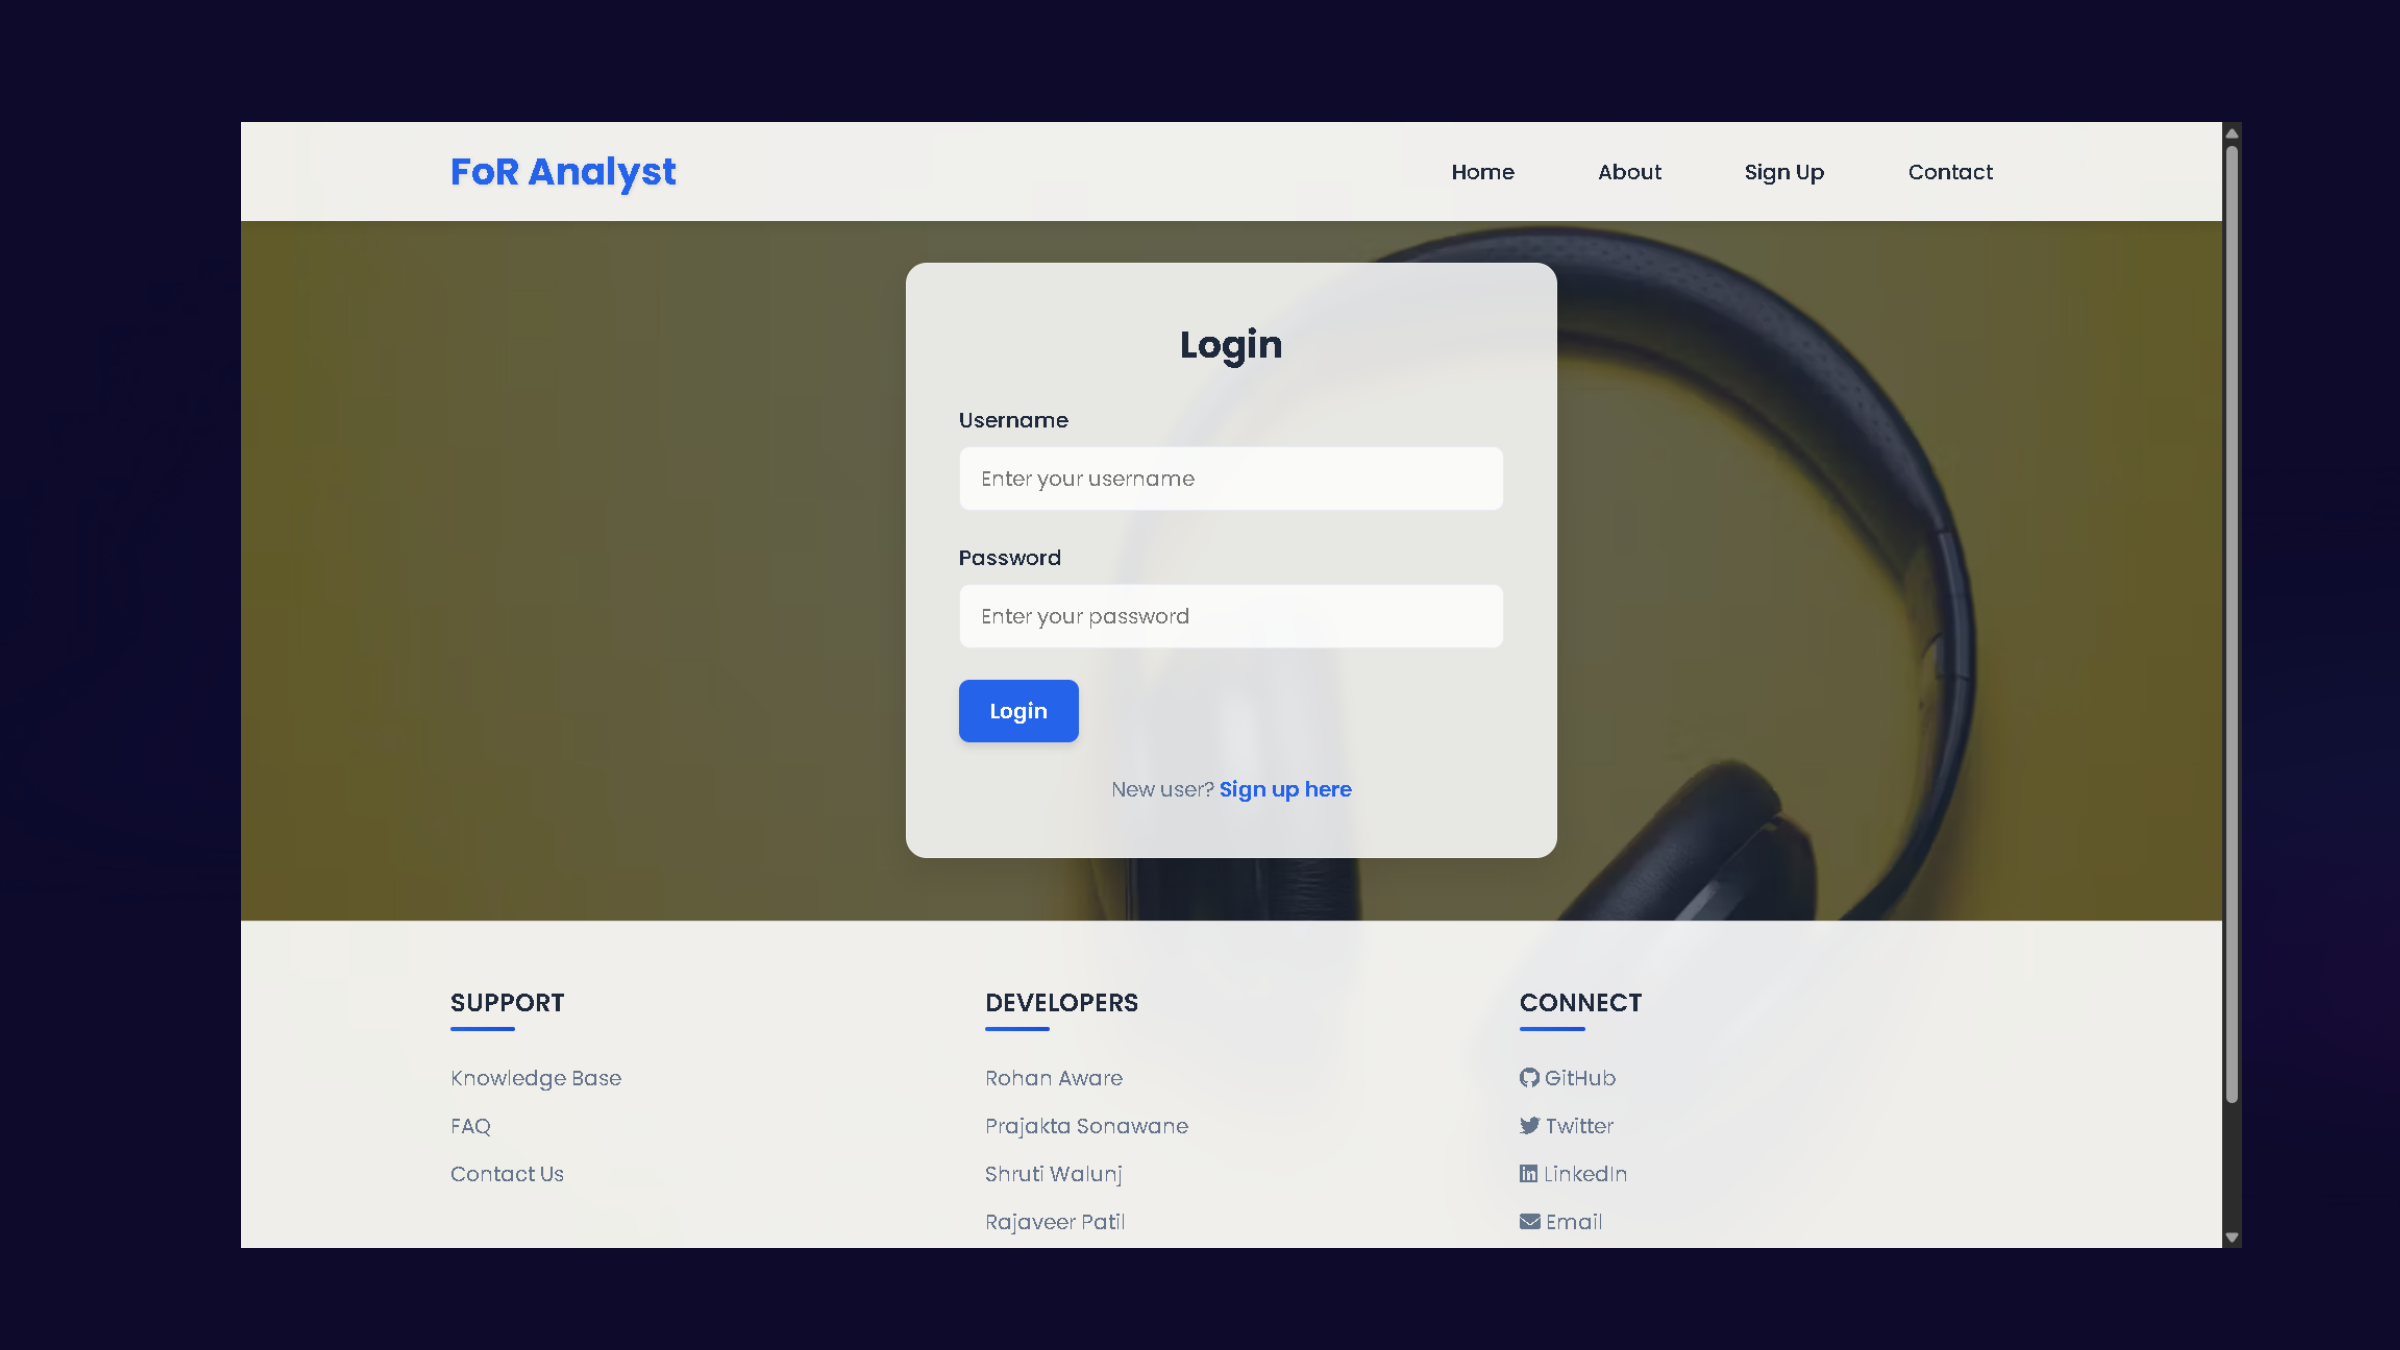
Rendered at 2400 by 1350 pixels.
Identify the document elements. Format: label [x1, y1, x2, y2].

picture [241, 122, 2242, 1248]
